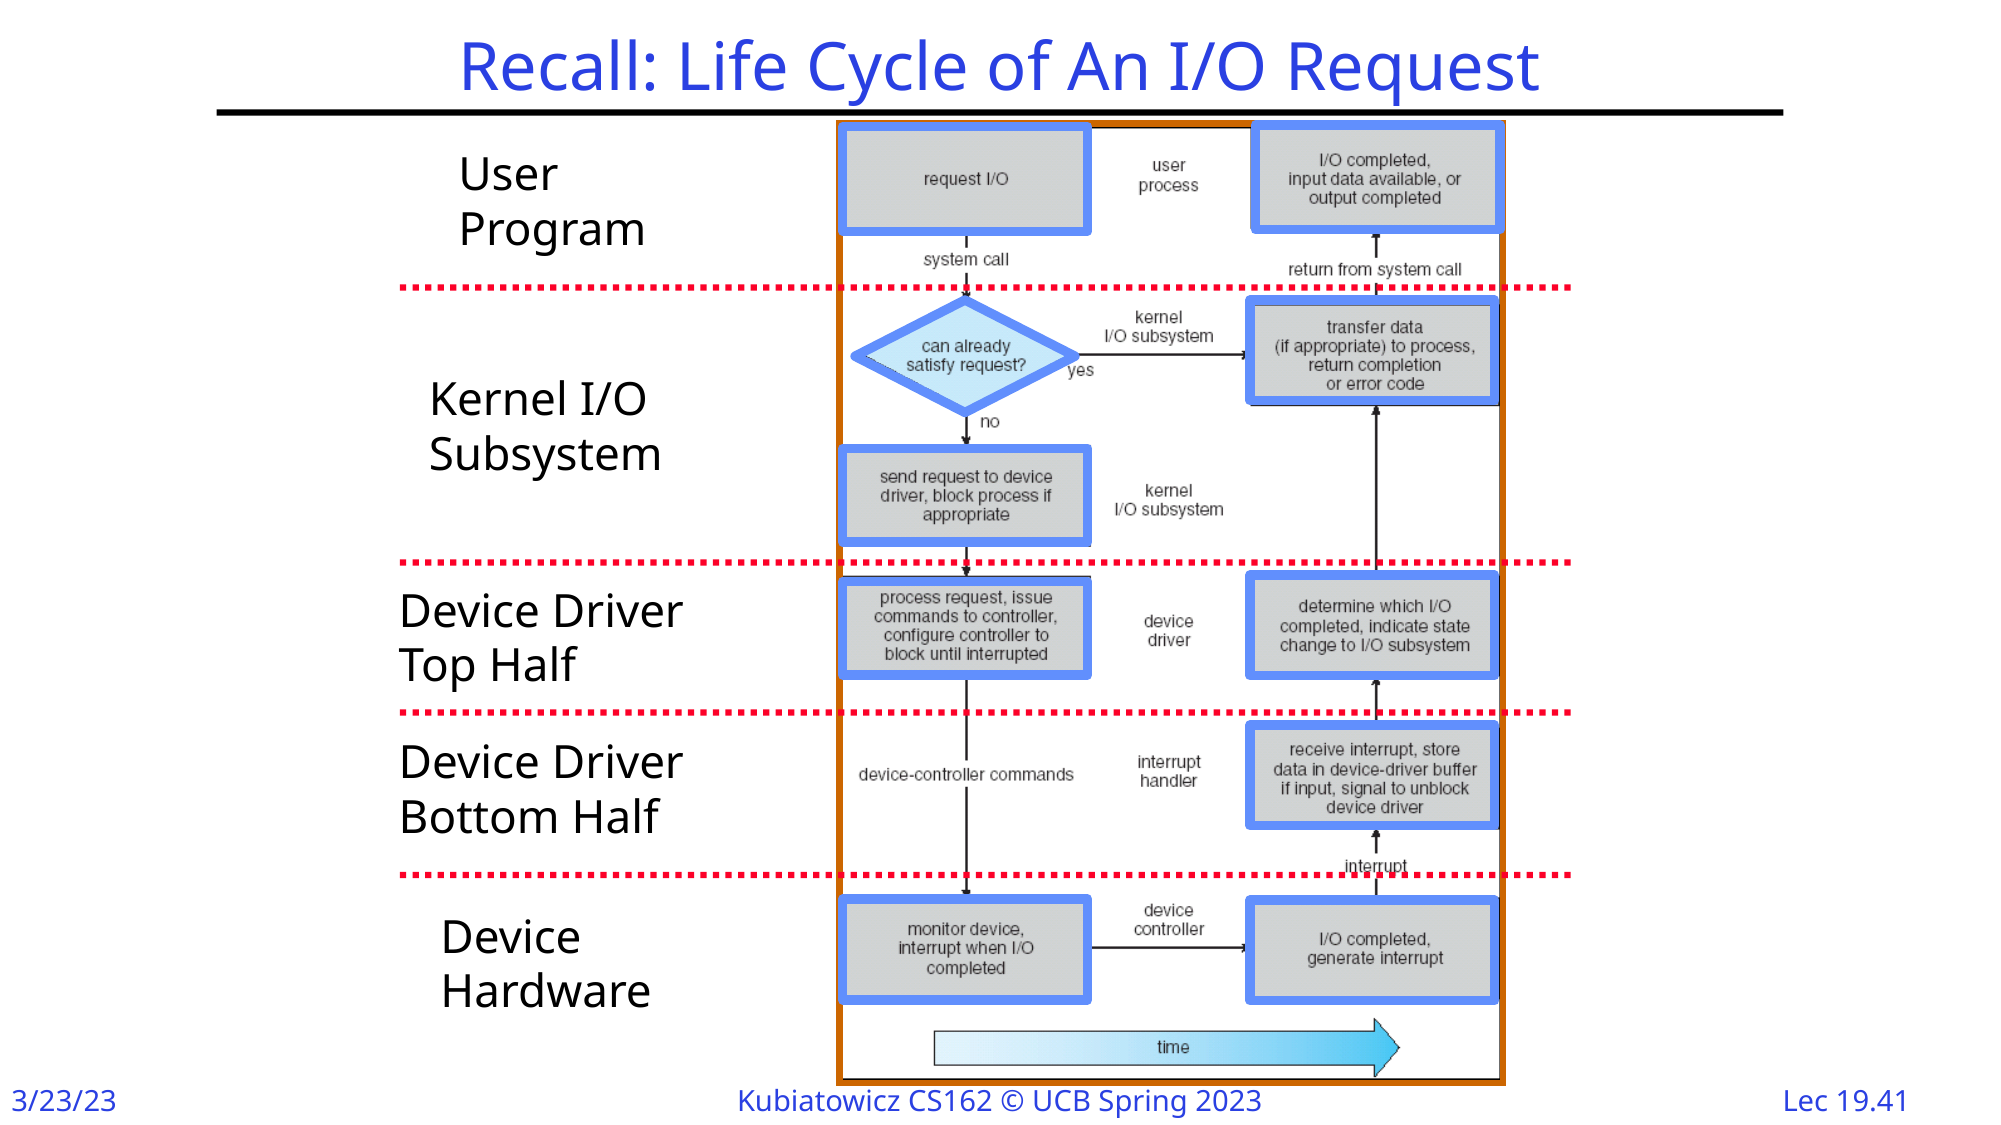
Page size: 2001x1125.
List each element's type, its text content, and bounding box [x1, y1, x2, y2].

text_box Device Driver Top Half [383, 573, 774, 699]
text_box Device Hardware [425, 899, 742, 1025]
picture [842, 126, 1501, 1081]
text_box Kernel I/O Subsystem [414, 362, 753, 487]
text_box Device Driver Bottom Half [383, 724, 774, 850]
title Recall: Life Cycle of An I/O Request [216, 24, 1784, 113]
text_box User Program [443, 137, 737, 262]
